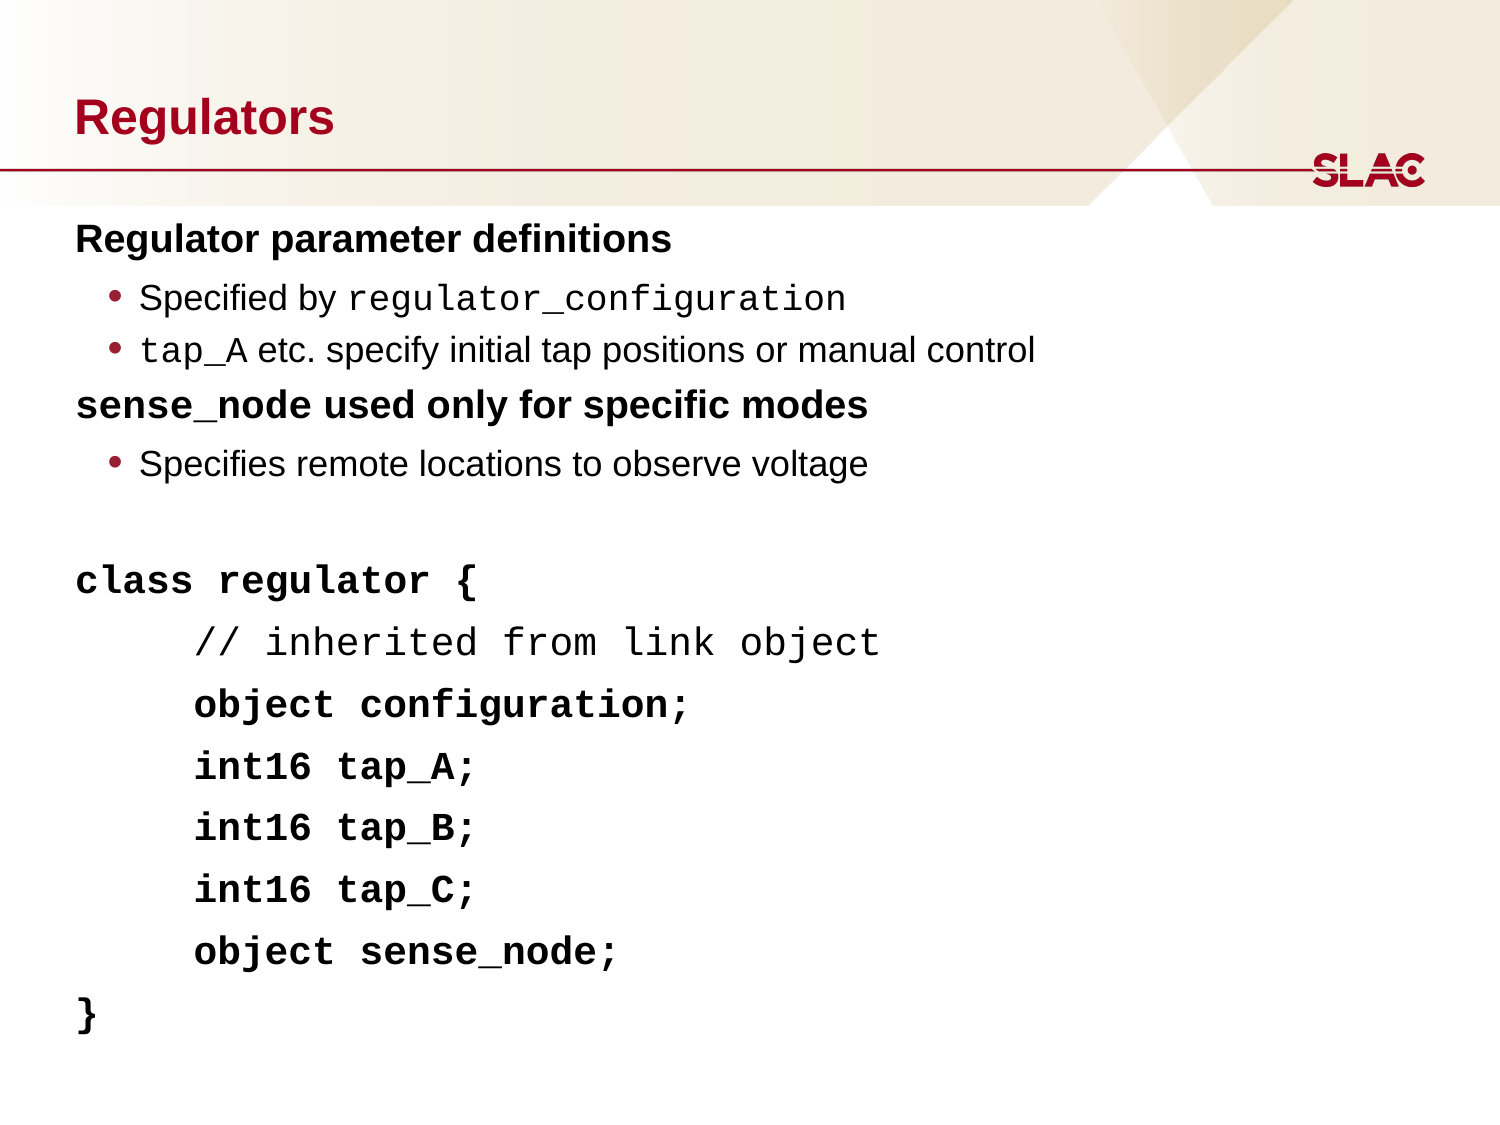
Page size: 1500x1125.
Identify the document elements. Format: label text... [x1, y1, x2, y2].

title Regulators [74, 21, 1404, 145]
list Regulator parameter definitions Specified by regulator_configuration tap_A etc. specify initial tap positions or manual control sense_node used only for specific modes Specifies remote locations to observe voltage class regulator { // inherited from link object object configuration; int16 tap_A; int16 tap_B; int16 tap_C; object sense_node; } [75, 203, 1406, 1035]
picture [0, 0, 1500, 206]
